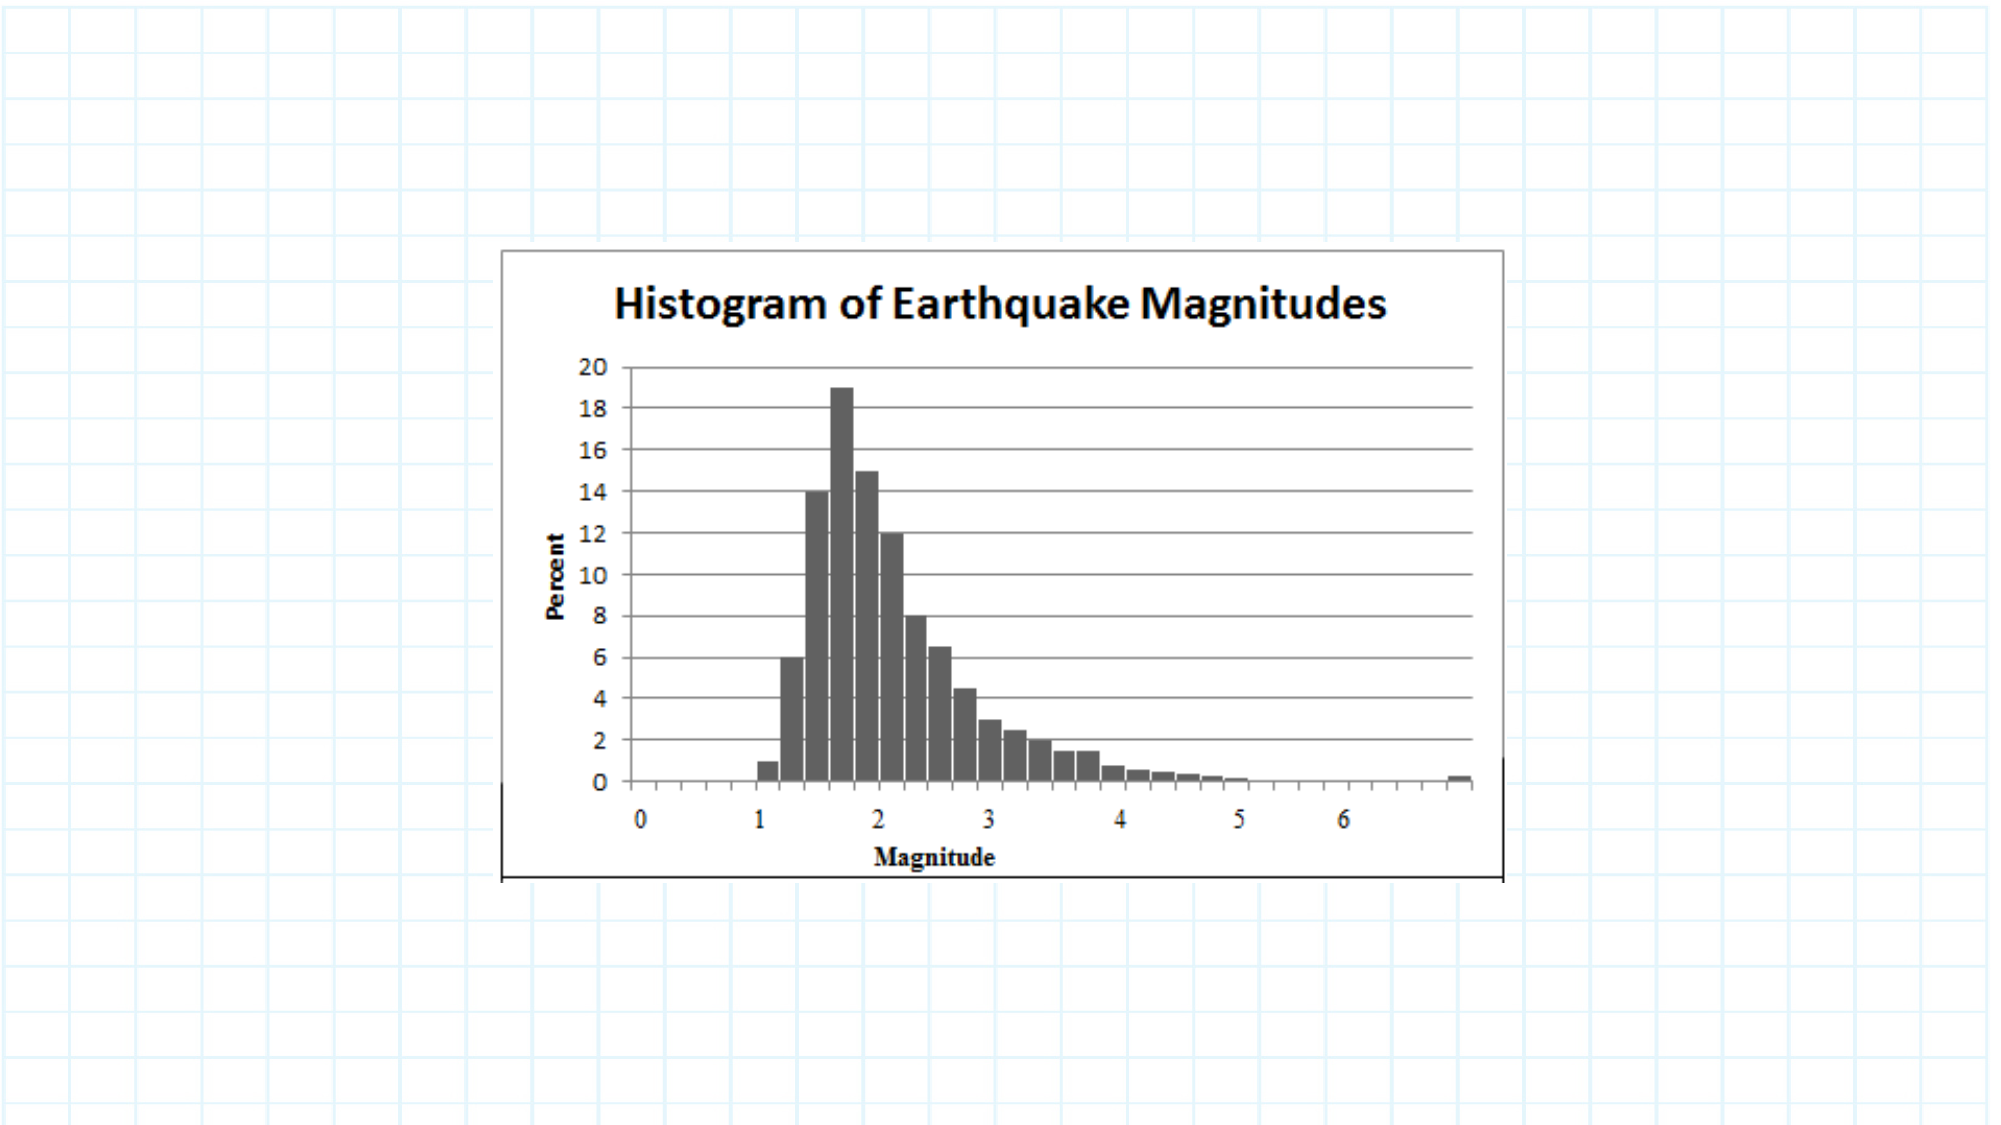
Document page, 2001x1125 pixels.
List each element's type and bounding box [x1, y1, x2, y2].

picture [493, 242, 1507, 883]
